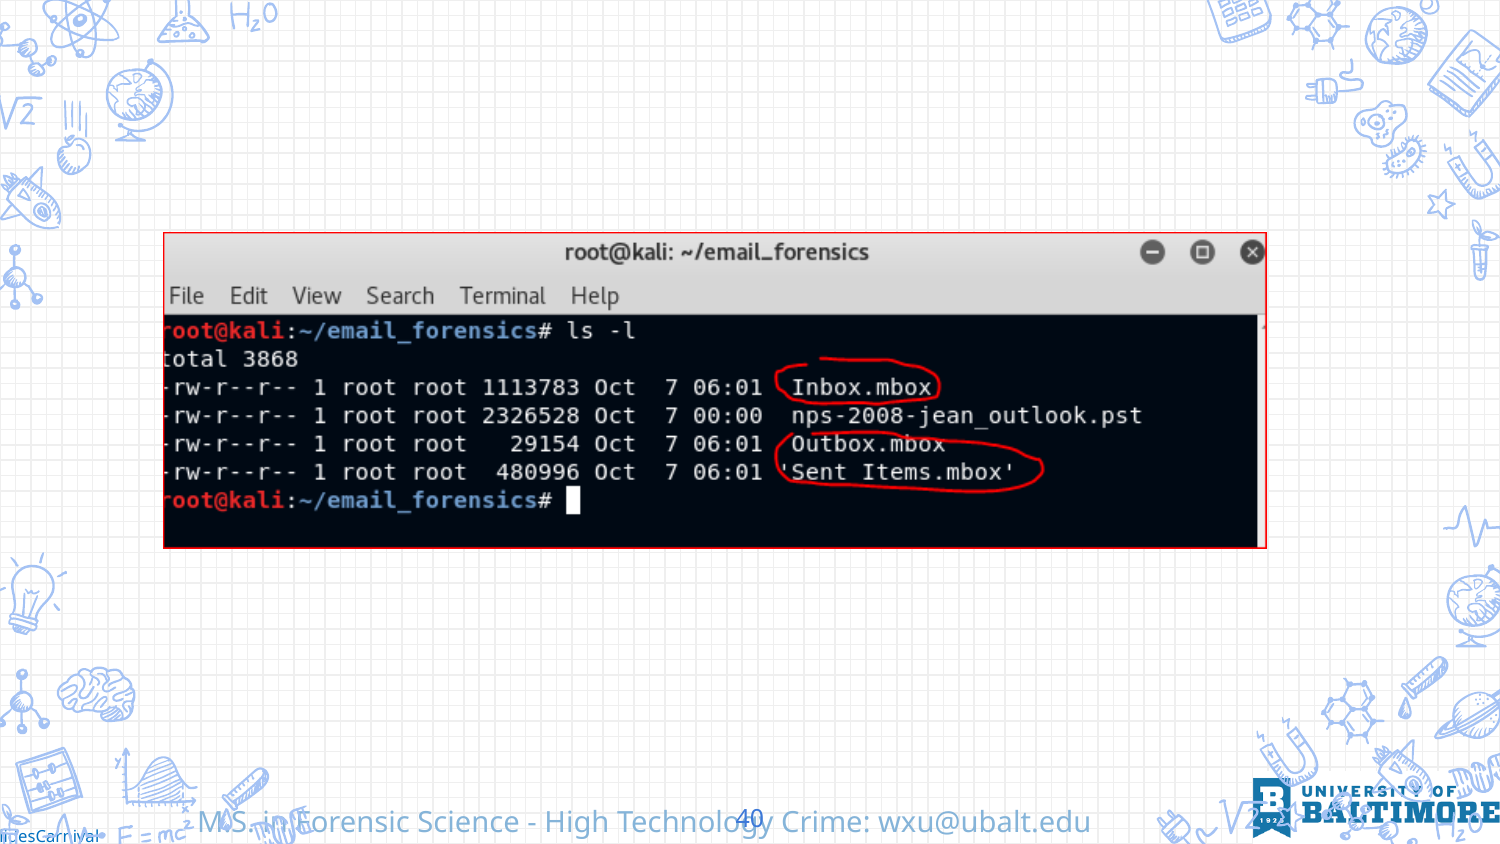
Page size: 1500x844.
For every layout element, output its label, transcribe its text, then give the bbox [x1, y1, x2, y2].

picture [1408, 786, 1417, 792]
picture [163, 232, 1267, 549]
picture [1479, 779, 1483, 790]
slide_number 40 [705, 796, 795, 844]
picture [1253, 771, 1500, 844]
picture [1342, 796, 1349, 806]
picture [1283, 771, 1308, 783]
picture [1375, 780, 1390, 791]
picture [1481, 771, 1489, 788]
picture [1471, 771, 1479, 786]
picture [1405, 773, 1430, 800]
picture [1388, 823, 1396, 835]
picture [1354, 819, 1361, 827]
picture [1381, 771, 1421, 792]
